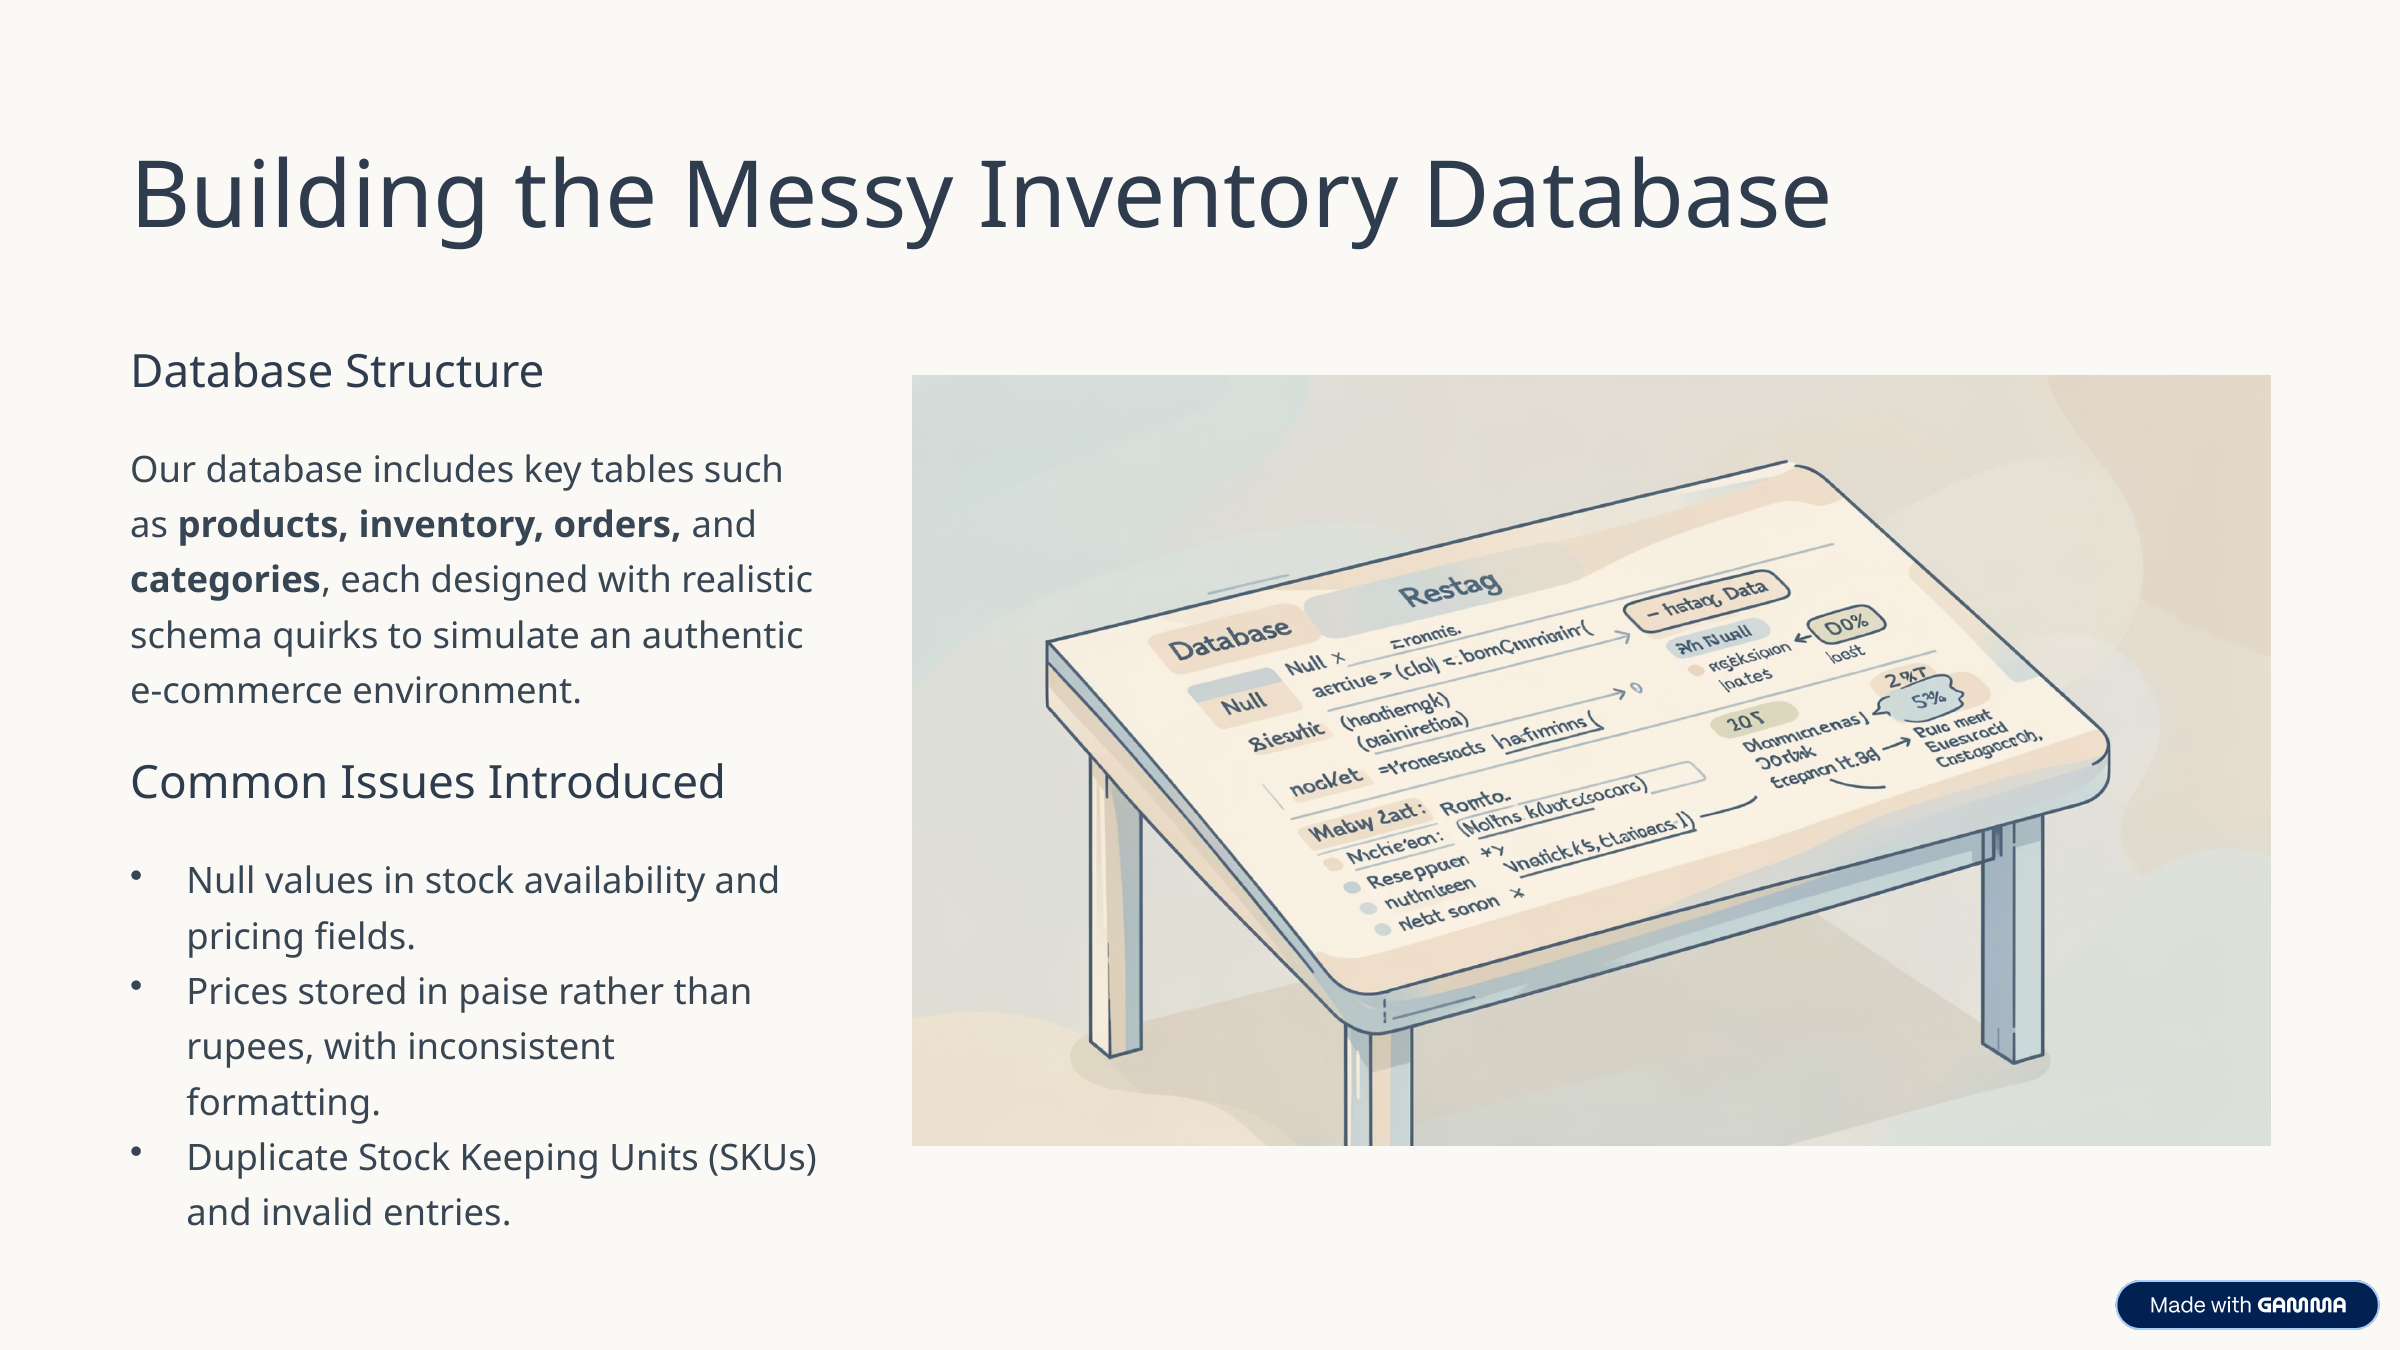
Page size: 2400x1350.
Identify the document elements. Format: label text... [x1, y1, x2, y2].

text_box Database Structure [130, 339, 596, 398]
picture [912, 375, 2271, 1146]
text_box Common Issues Introduced [130, 750, 711, 809]
text_box Null values in stock availability and pricing fields. Prices stored in paise rather than rupees, with inconsistent formatting. Duplicate Stock Keeping Units (SKUs) and invalid entries. [130, 846, 820, 1207]
picture [2106, 1271, 2389, 1339]
text_box Building the Messy Inventory Database [130, 129, 1777, 247]
text_box Our database includes key tables such as products, inventory, orders, and categories, each designed with realistic schema quirks to simulate an authentic e-commerce environment. [130, 434, 820, 714]
